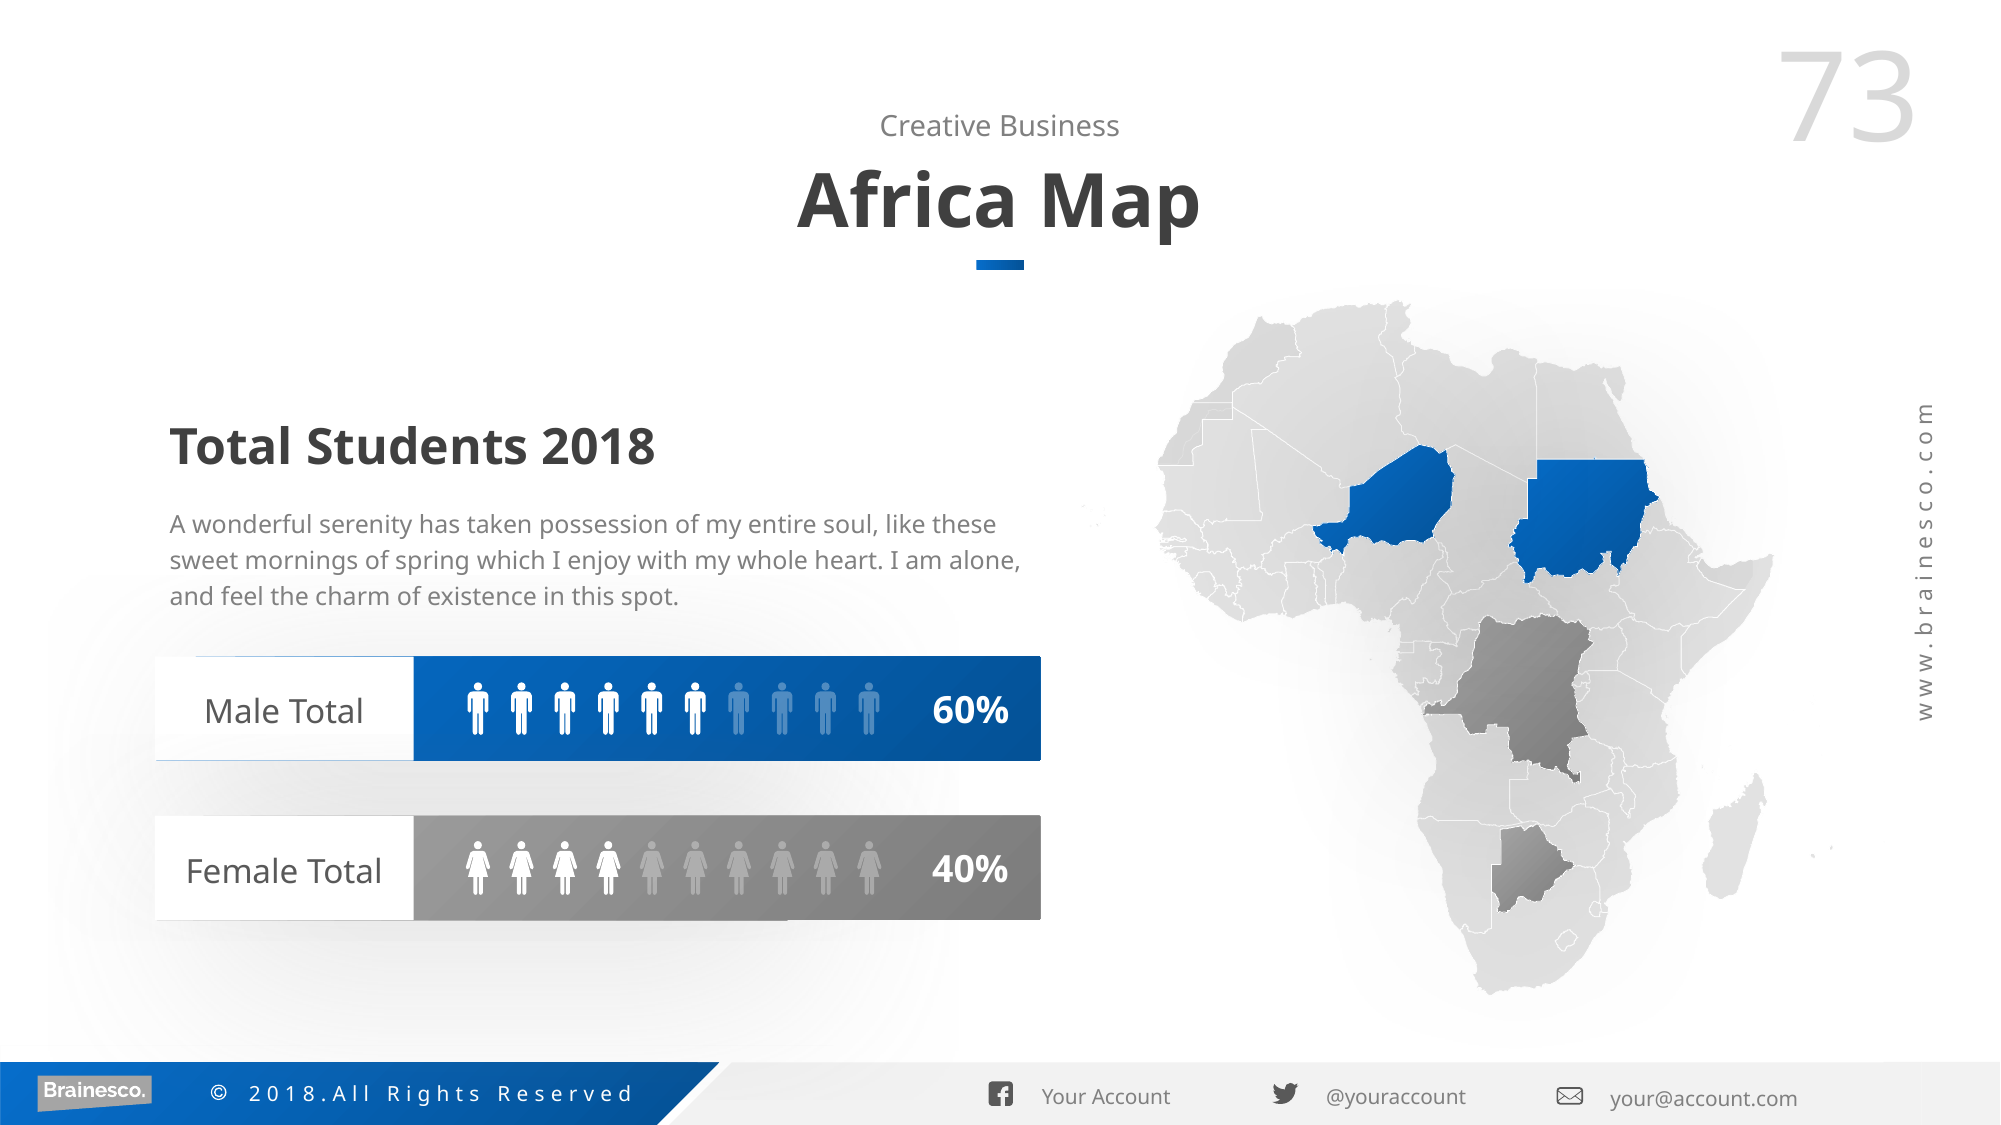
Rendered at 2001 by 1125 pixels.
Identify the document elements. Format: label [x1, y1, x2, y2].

text_box [1081, 299, 1885, 996]
text_box [154, 407, 1053, 620]
text_box [154, 656, 1040, 761]
text_box [601, 100, 1399, 271]
text_box [154, 815, 1040, 920]
